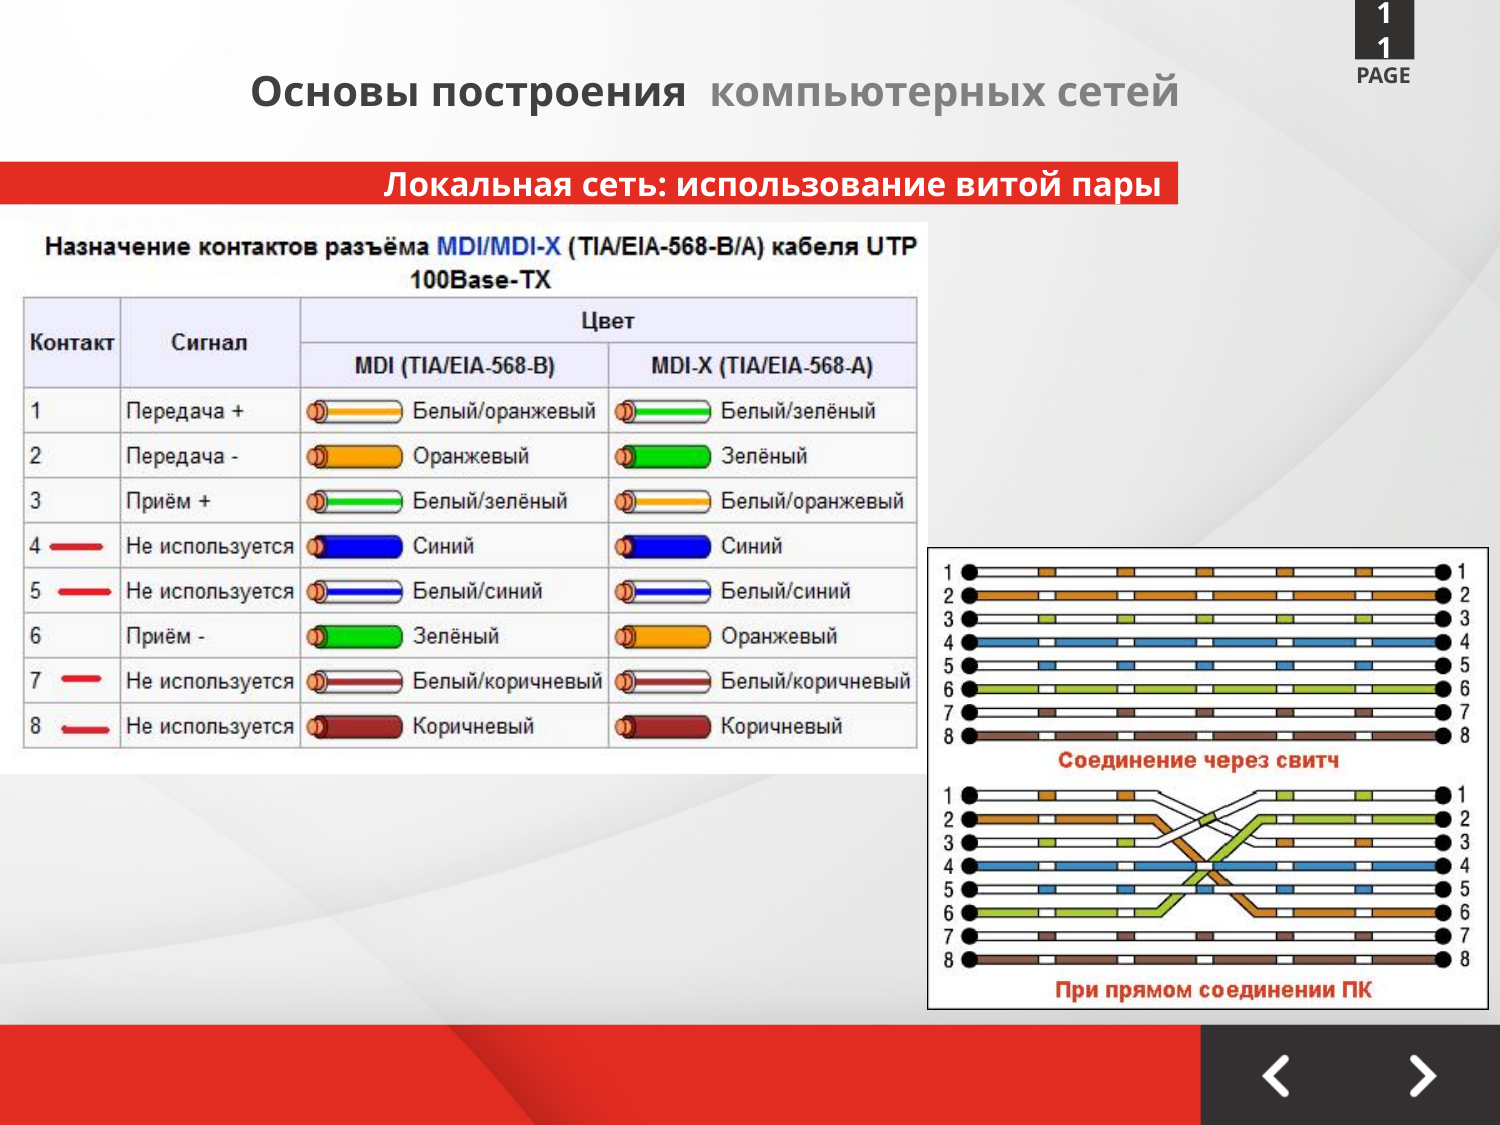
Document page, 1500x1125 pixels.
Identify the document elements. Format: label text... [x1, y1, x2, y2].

text_box Основы построения компьютерных сетей [22, 57, 1196, 123]
subtitle Локальная сеть: использование витой пары [0, 161, 1179, 205]
text_box 11 [1353, 0, 1417, 61]
picture [0, 0, 1500, 1125]
text_box PAGE [1341, 54, 1426, 96]
